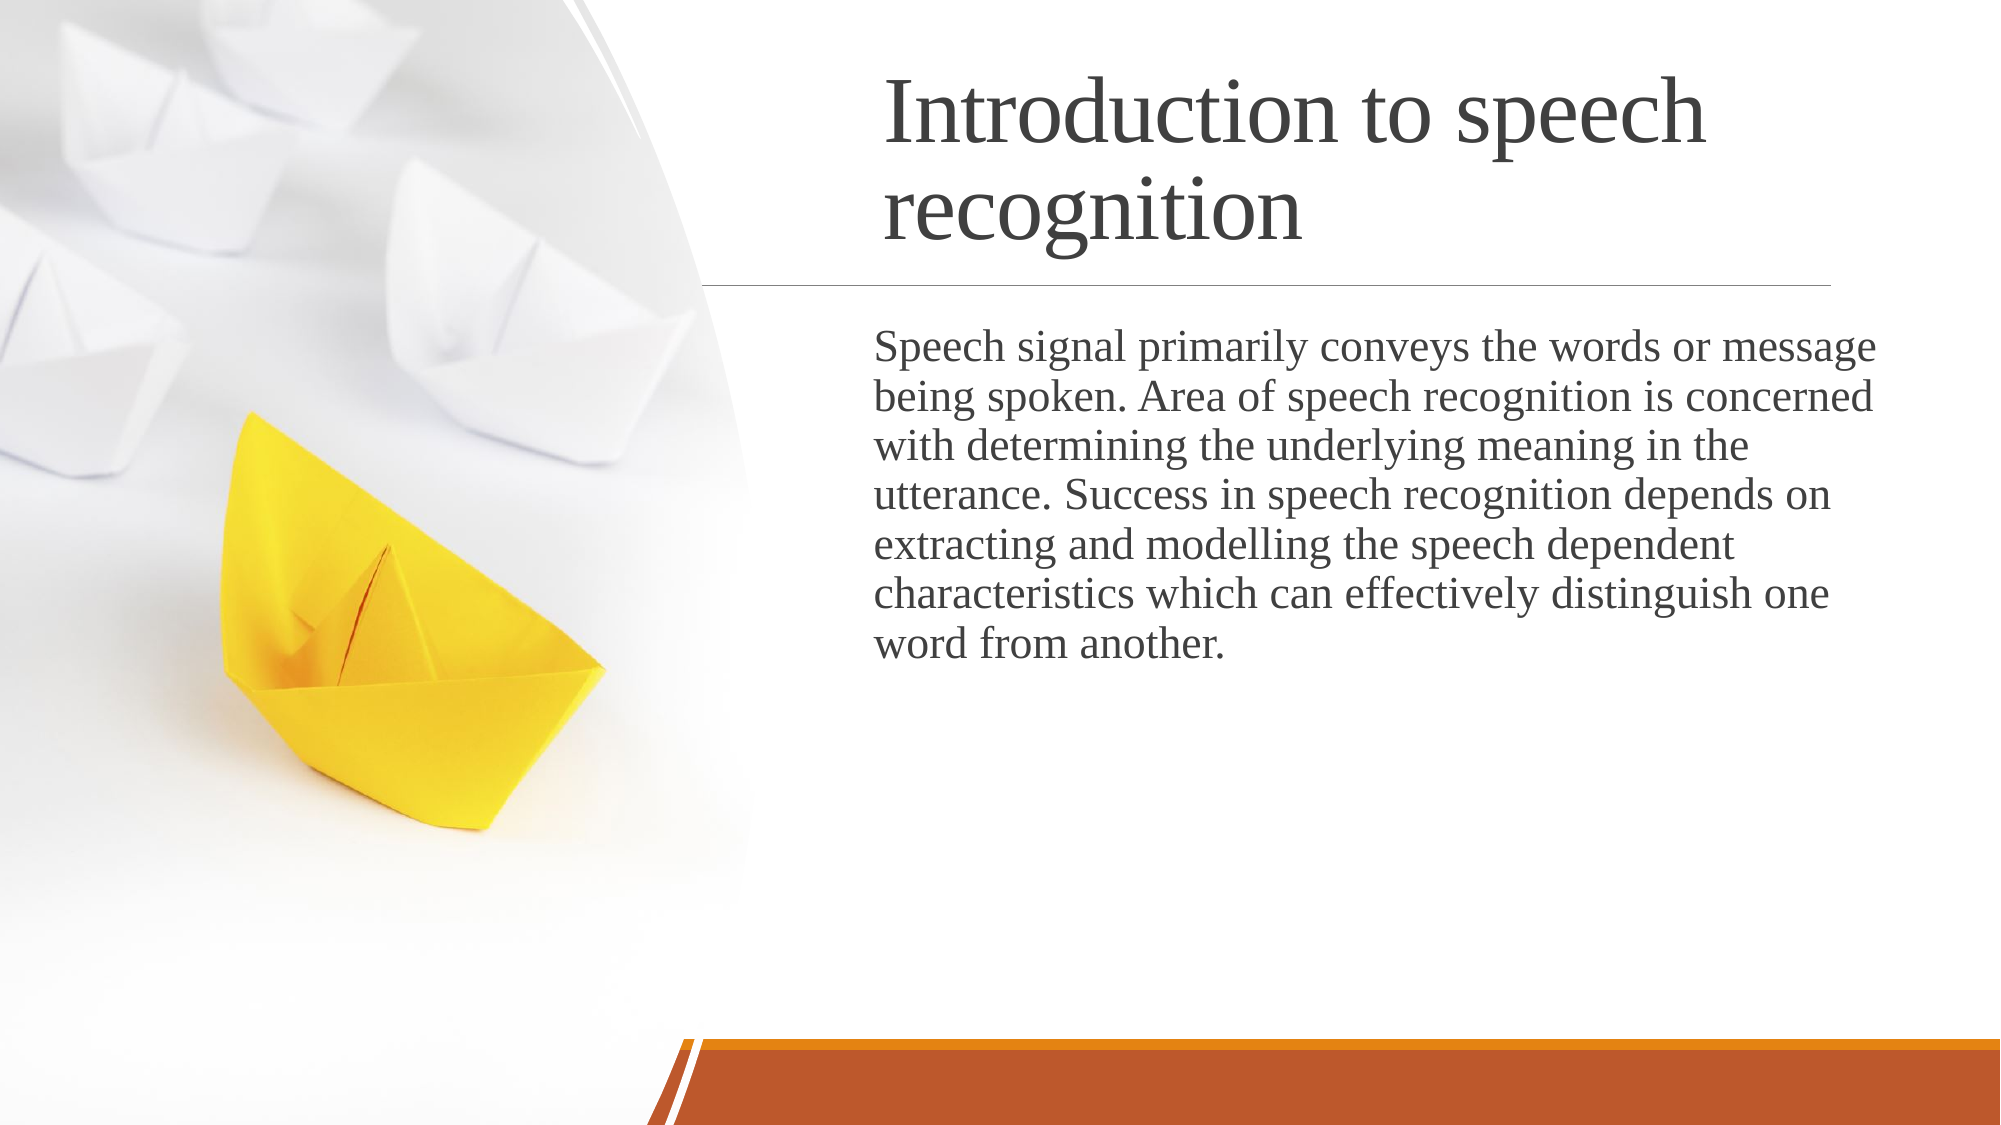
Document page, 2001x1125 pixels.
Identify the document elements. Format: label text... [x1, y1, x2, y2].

title Introduction to speech recognition [869, 58, 1895, 267]
list Speech signal primarily conveys the words or message being spoken. Area of speech recognition is concerned with determining the underlying meaning in the utterance. Success in speech recognition depends on extracting and modelling the speech dependent characteristics which can effectively distinguish one word from another. [843, 314, 1895, 1016]
picture [0, 0, 765, 1125]
